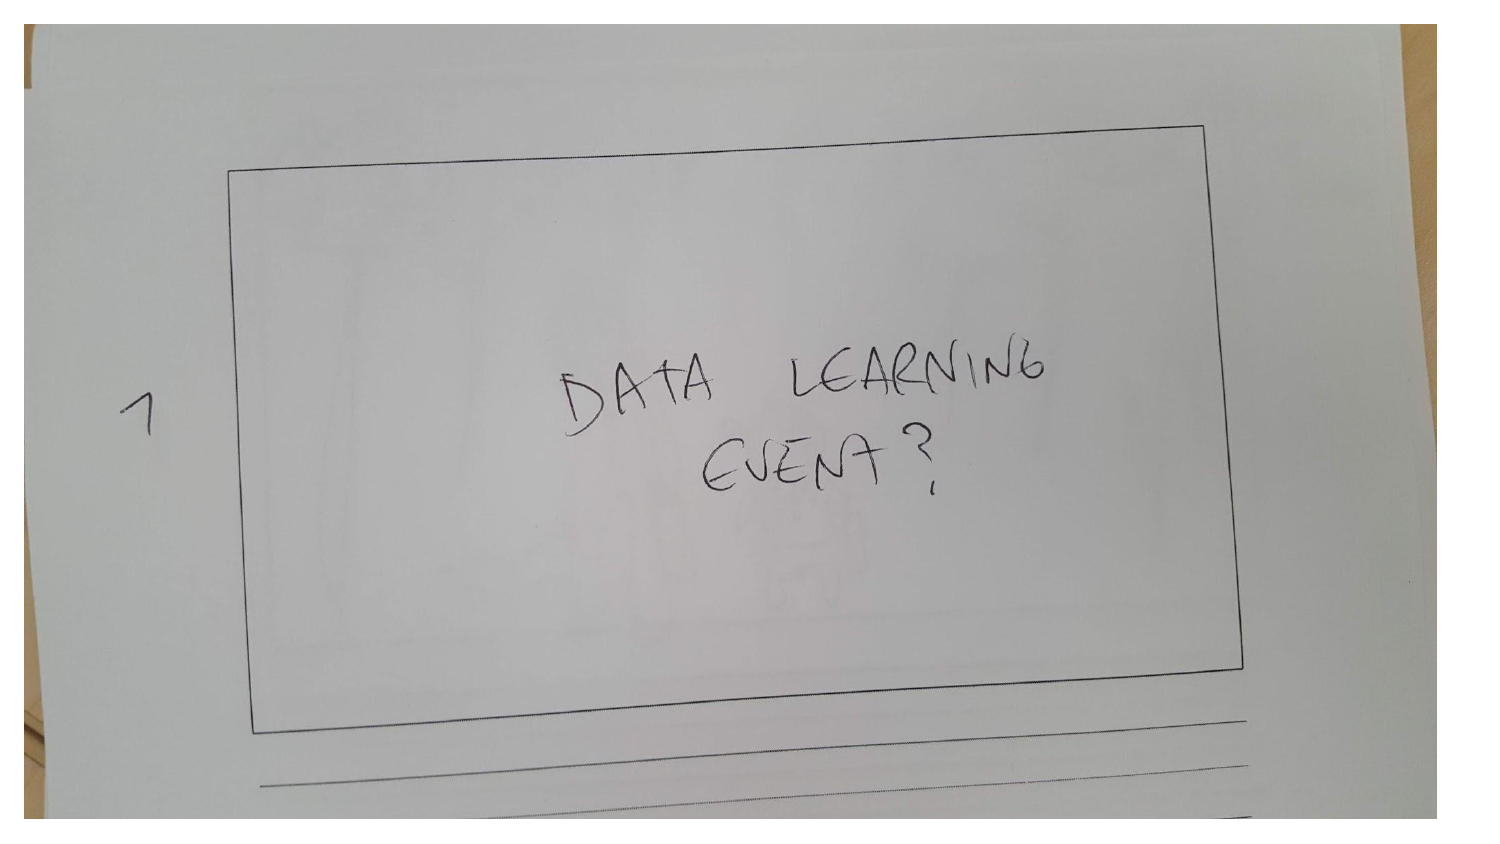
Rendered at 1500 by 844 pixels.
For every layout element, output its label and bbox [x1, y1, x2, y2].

picture [24, 24, 1437, 819]
